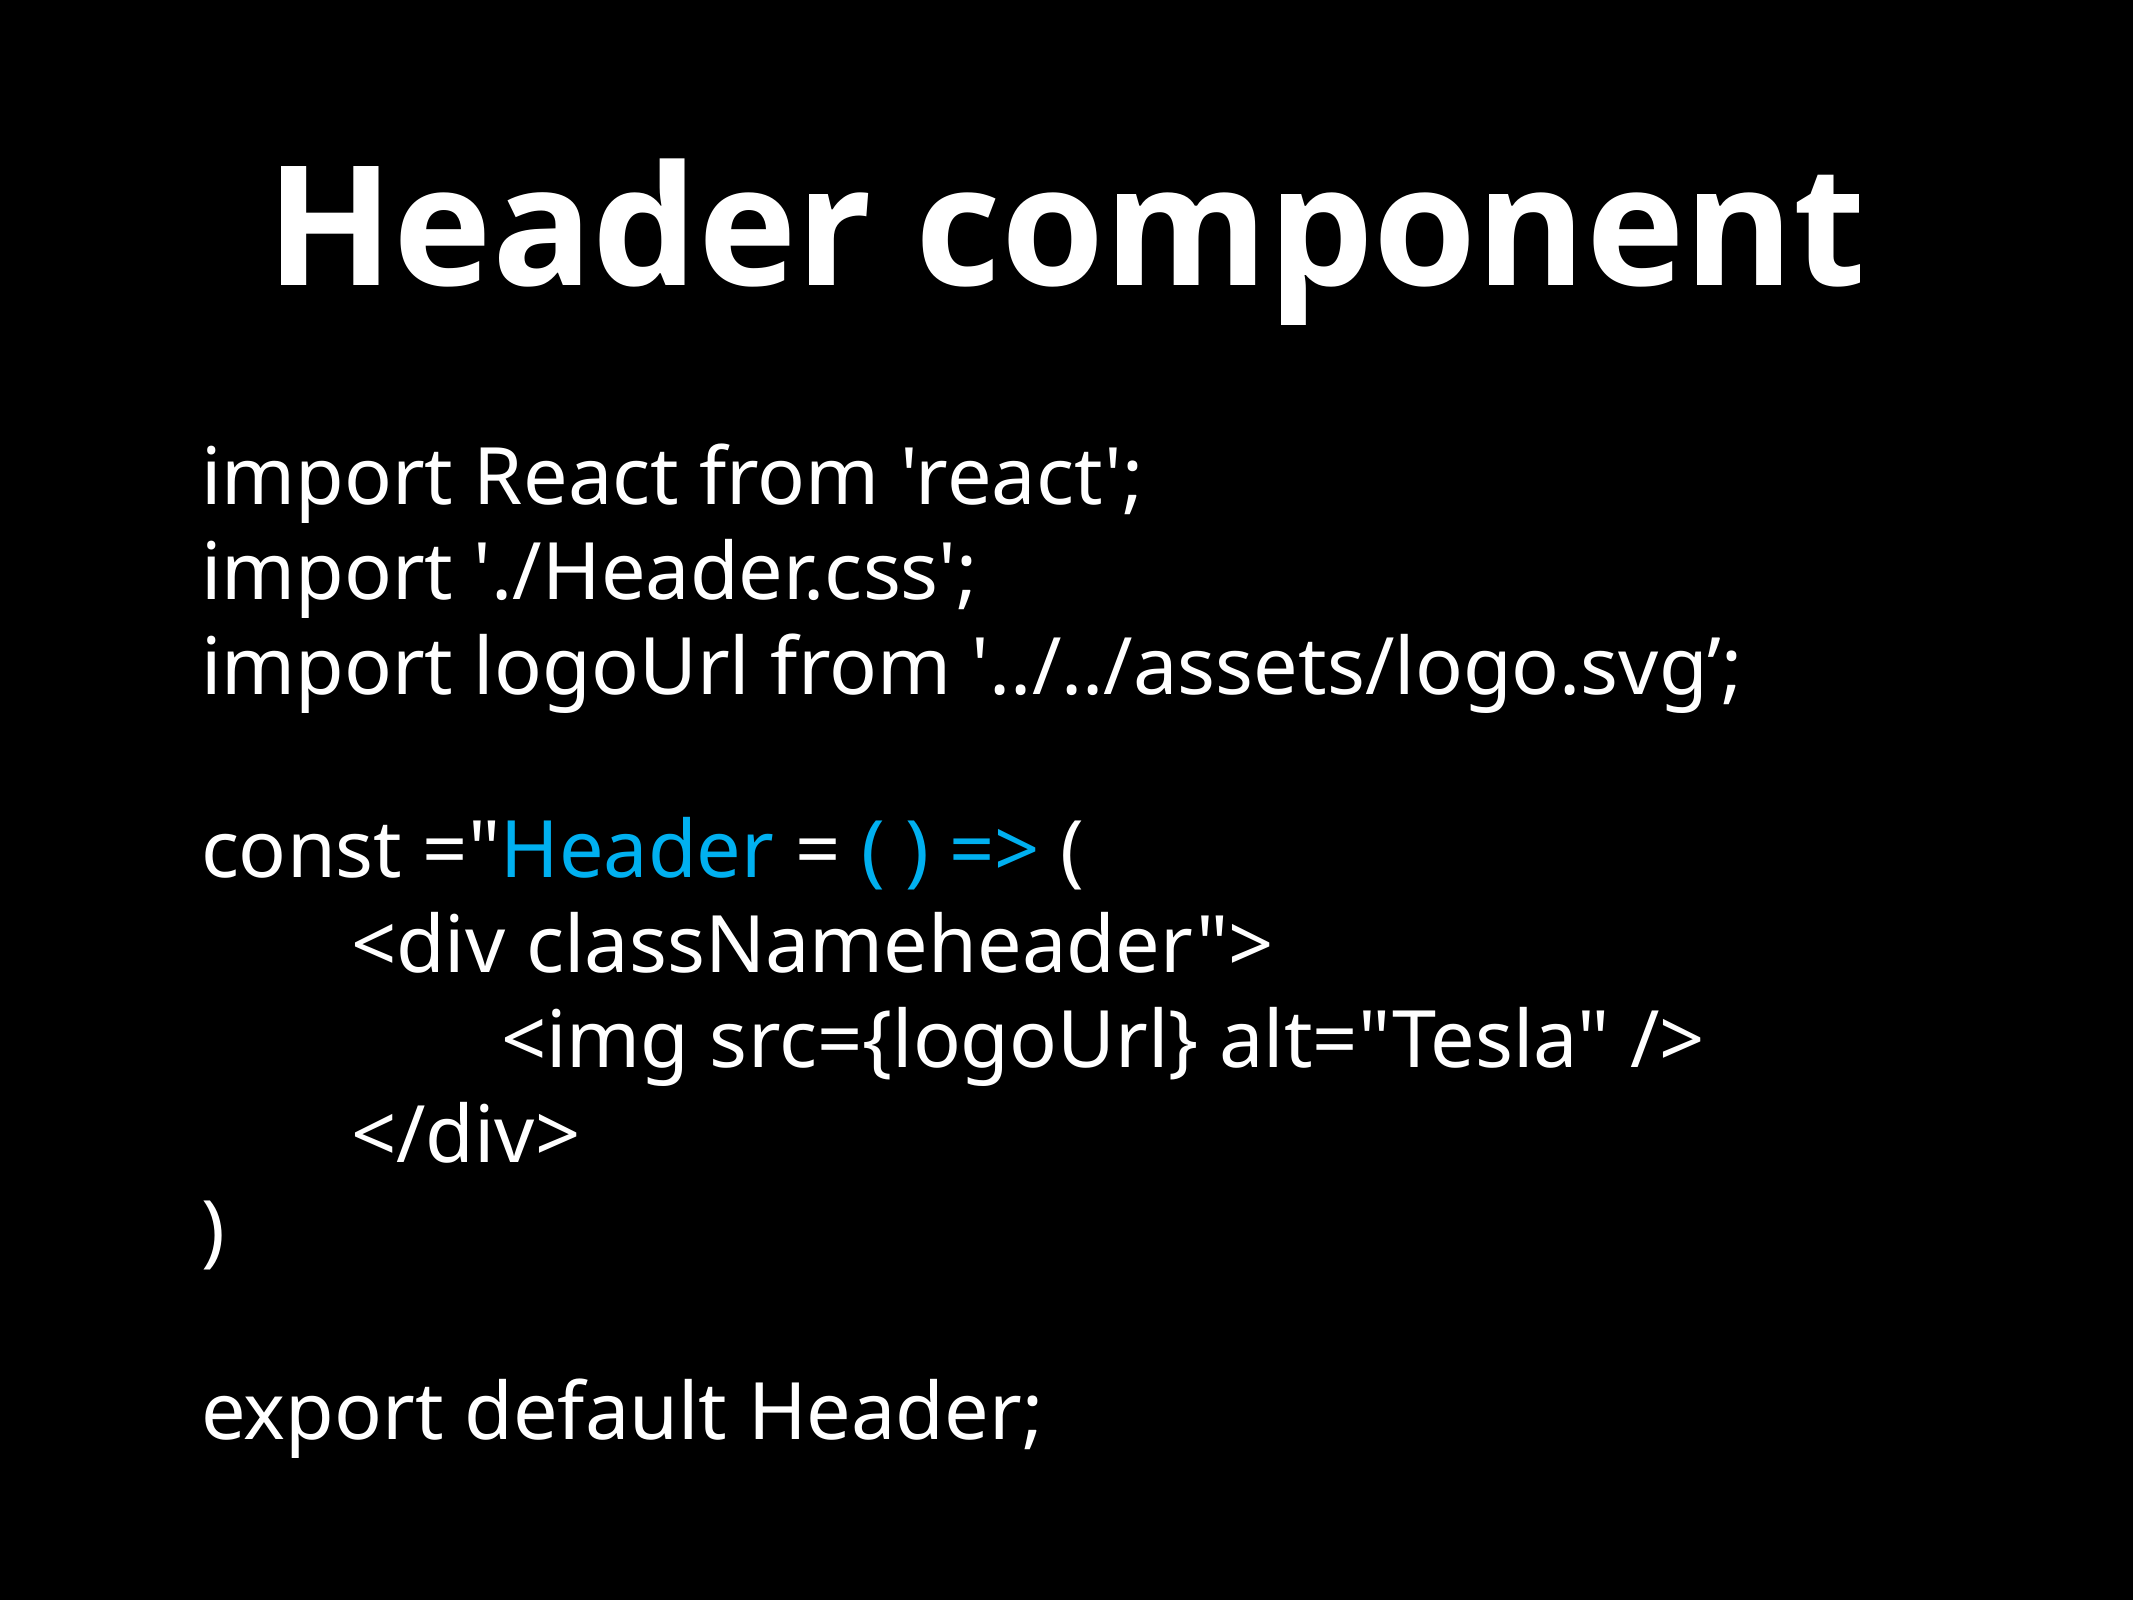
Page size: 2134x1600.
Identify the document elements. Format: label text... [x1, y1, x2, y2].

title Header component [156, 41, 1978, 396]
list import React from 'react'; import './Header.css'; import logoUrl from '../../assets/logo.svg’; const ="Header = ( ) => ( <div classNameheader"> <img src={logoUrl} alt="Tesla" /> </div> ) export default Header; [156, 425, 1978, 1457]
